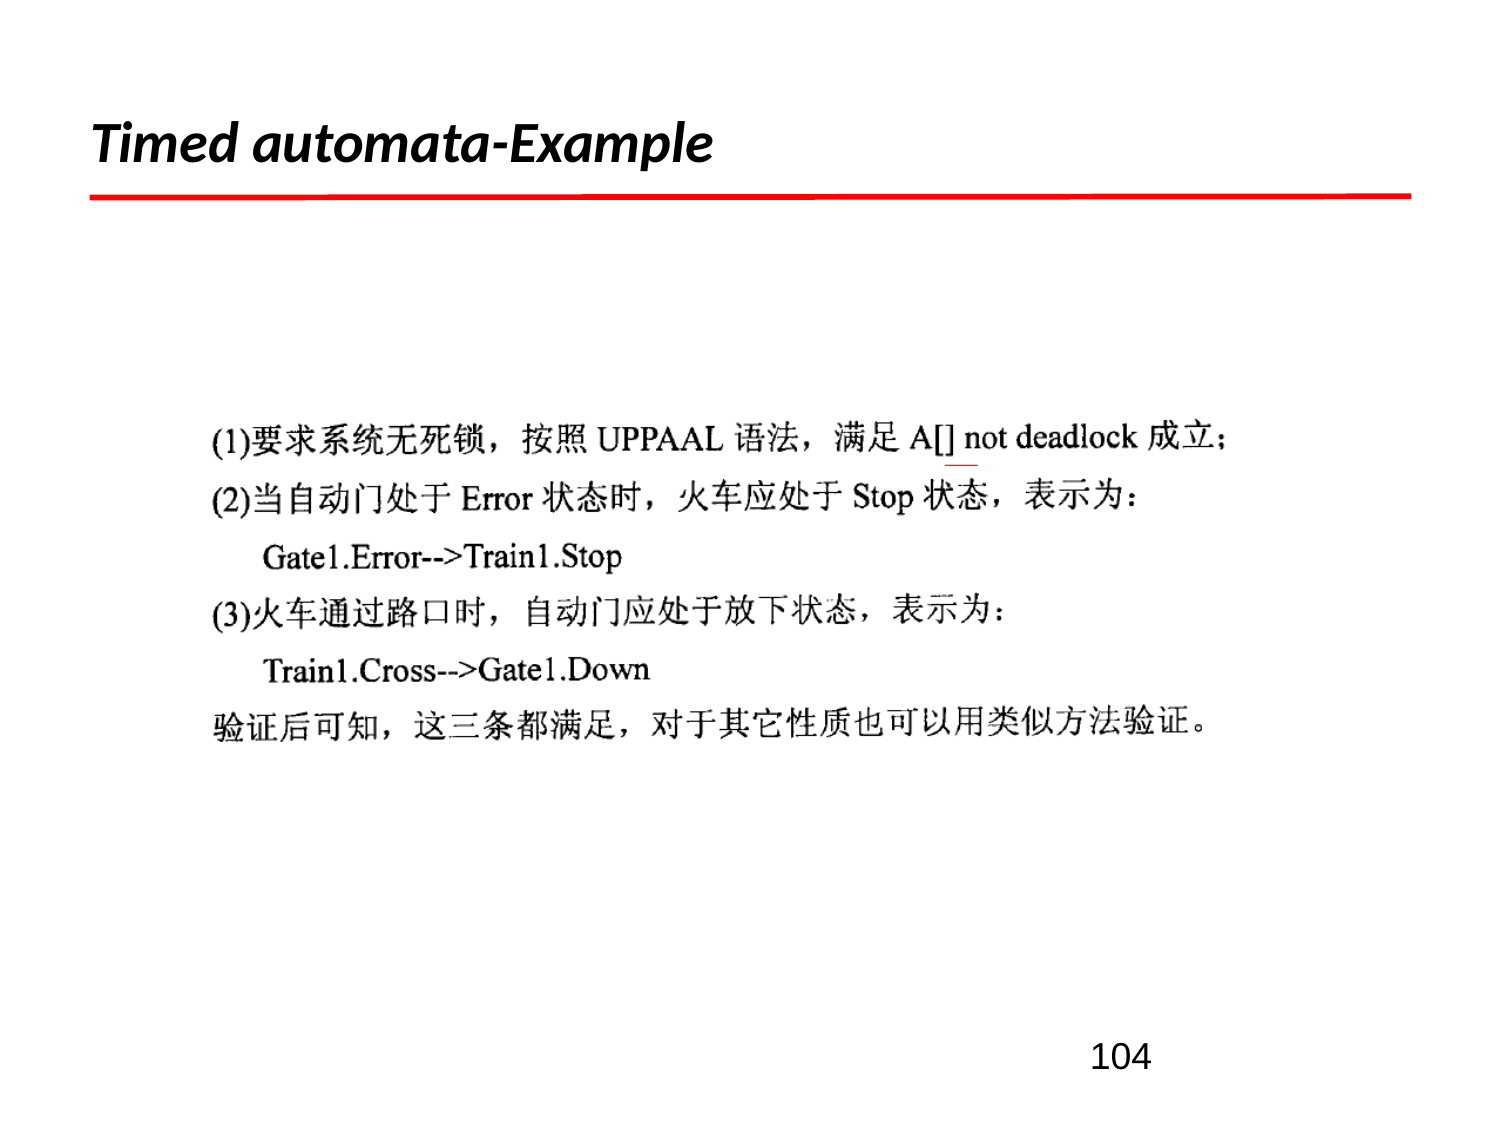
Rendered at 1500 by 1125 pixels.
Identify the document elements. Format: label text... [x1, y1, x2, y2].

title Timed automata-Example [75, 45, 1425, 233]
slide_number 104 [1074, 1024, 1426, 1103]
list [209, 413, 1229, 742]
